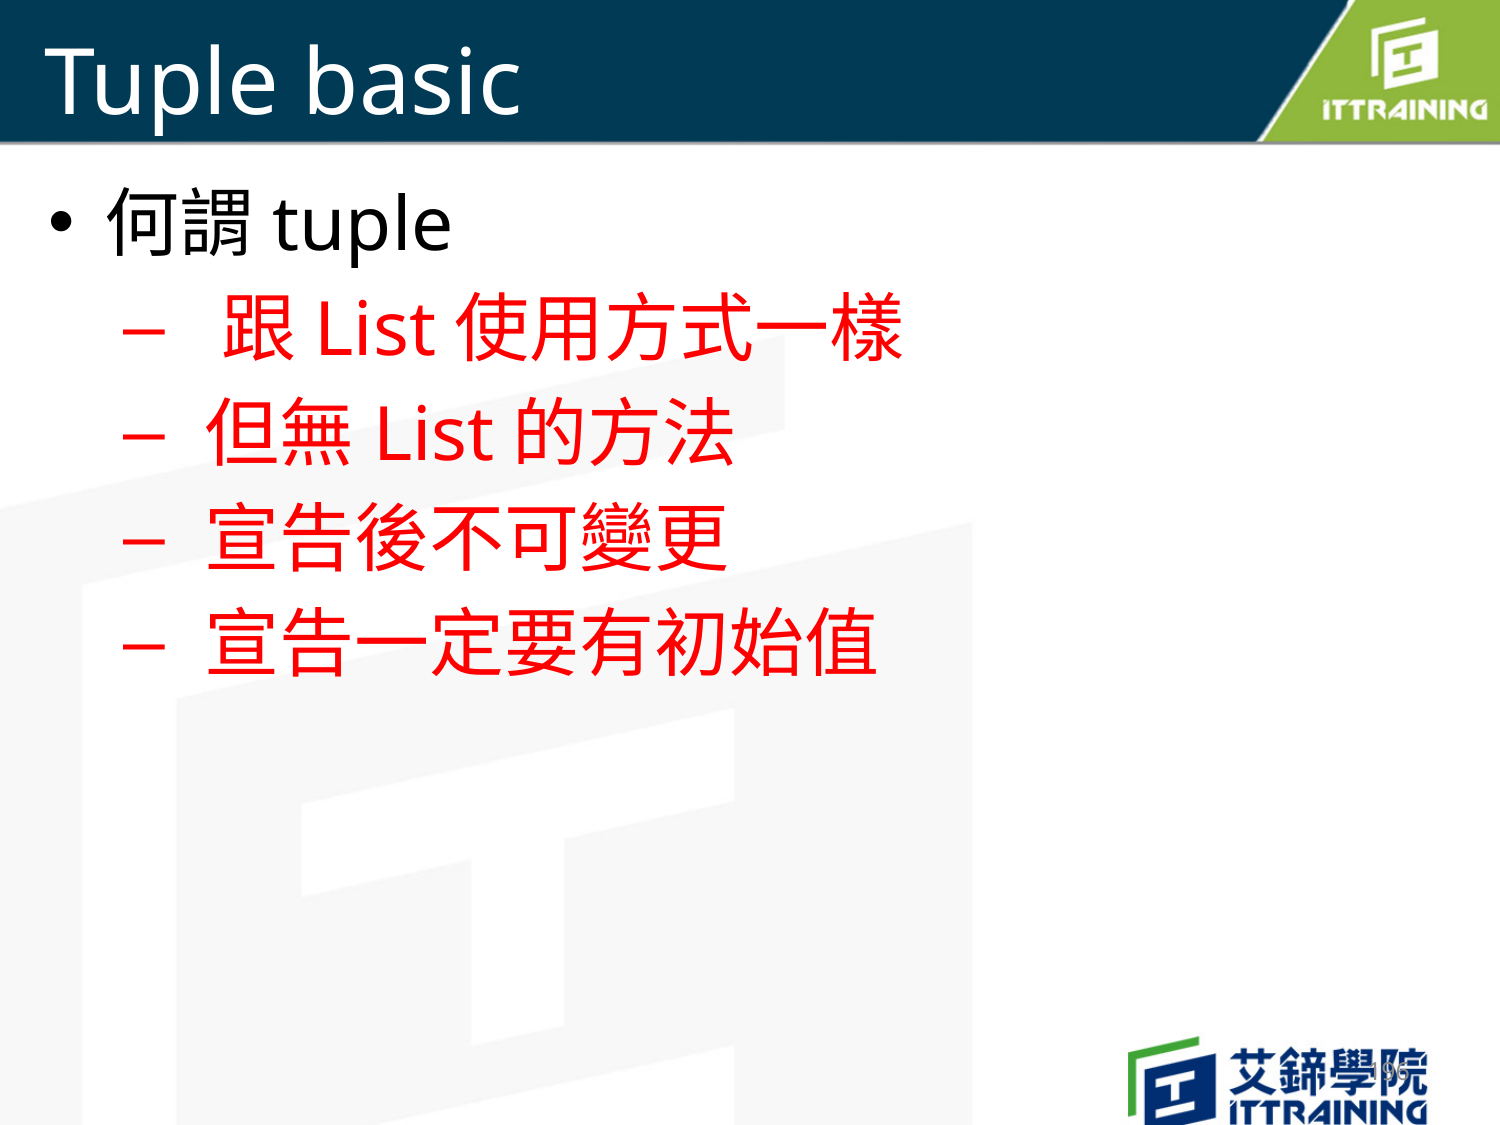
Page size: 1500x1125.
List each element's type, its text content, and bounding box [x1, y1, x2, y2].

picture [0, 0, 1500, 1125]
list 何謂tuple 跟List使用方式一樣 但無List的方法 宣告後不可變更 宣告一定要有初始值 [33, 168, 1418, 911]
title Tuple basic [29, 0, 1380, 172]
slide_number 196 [1074, 1042, 1425, 1103]
